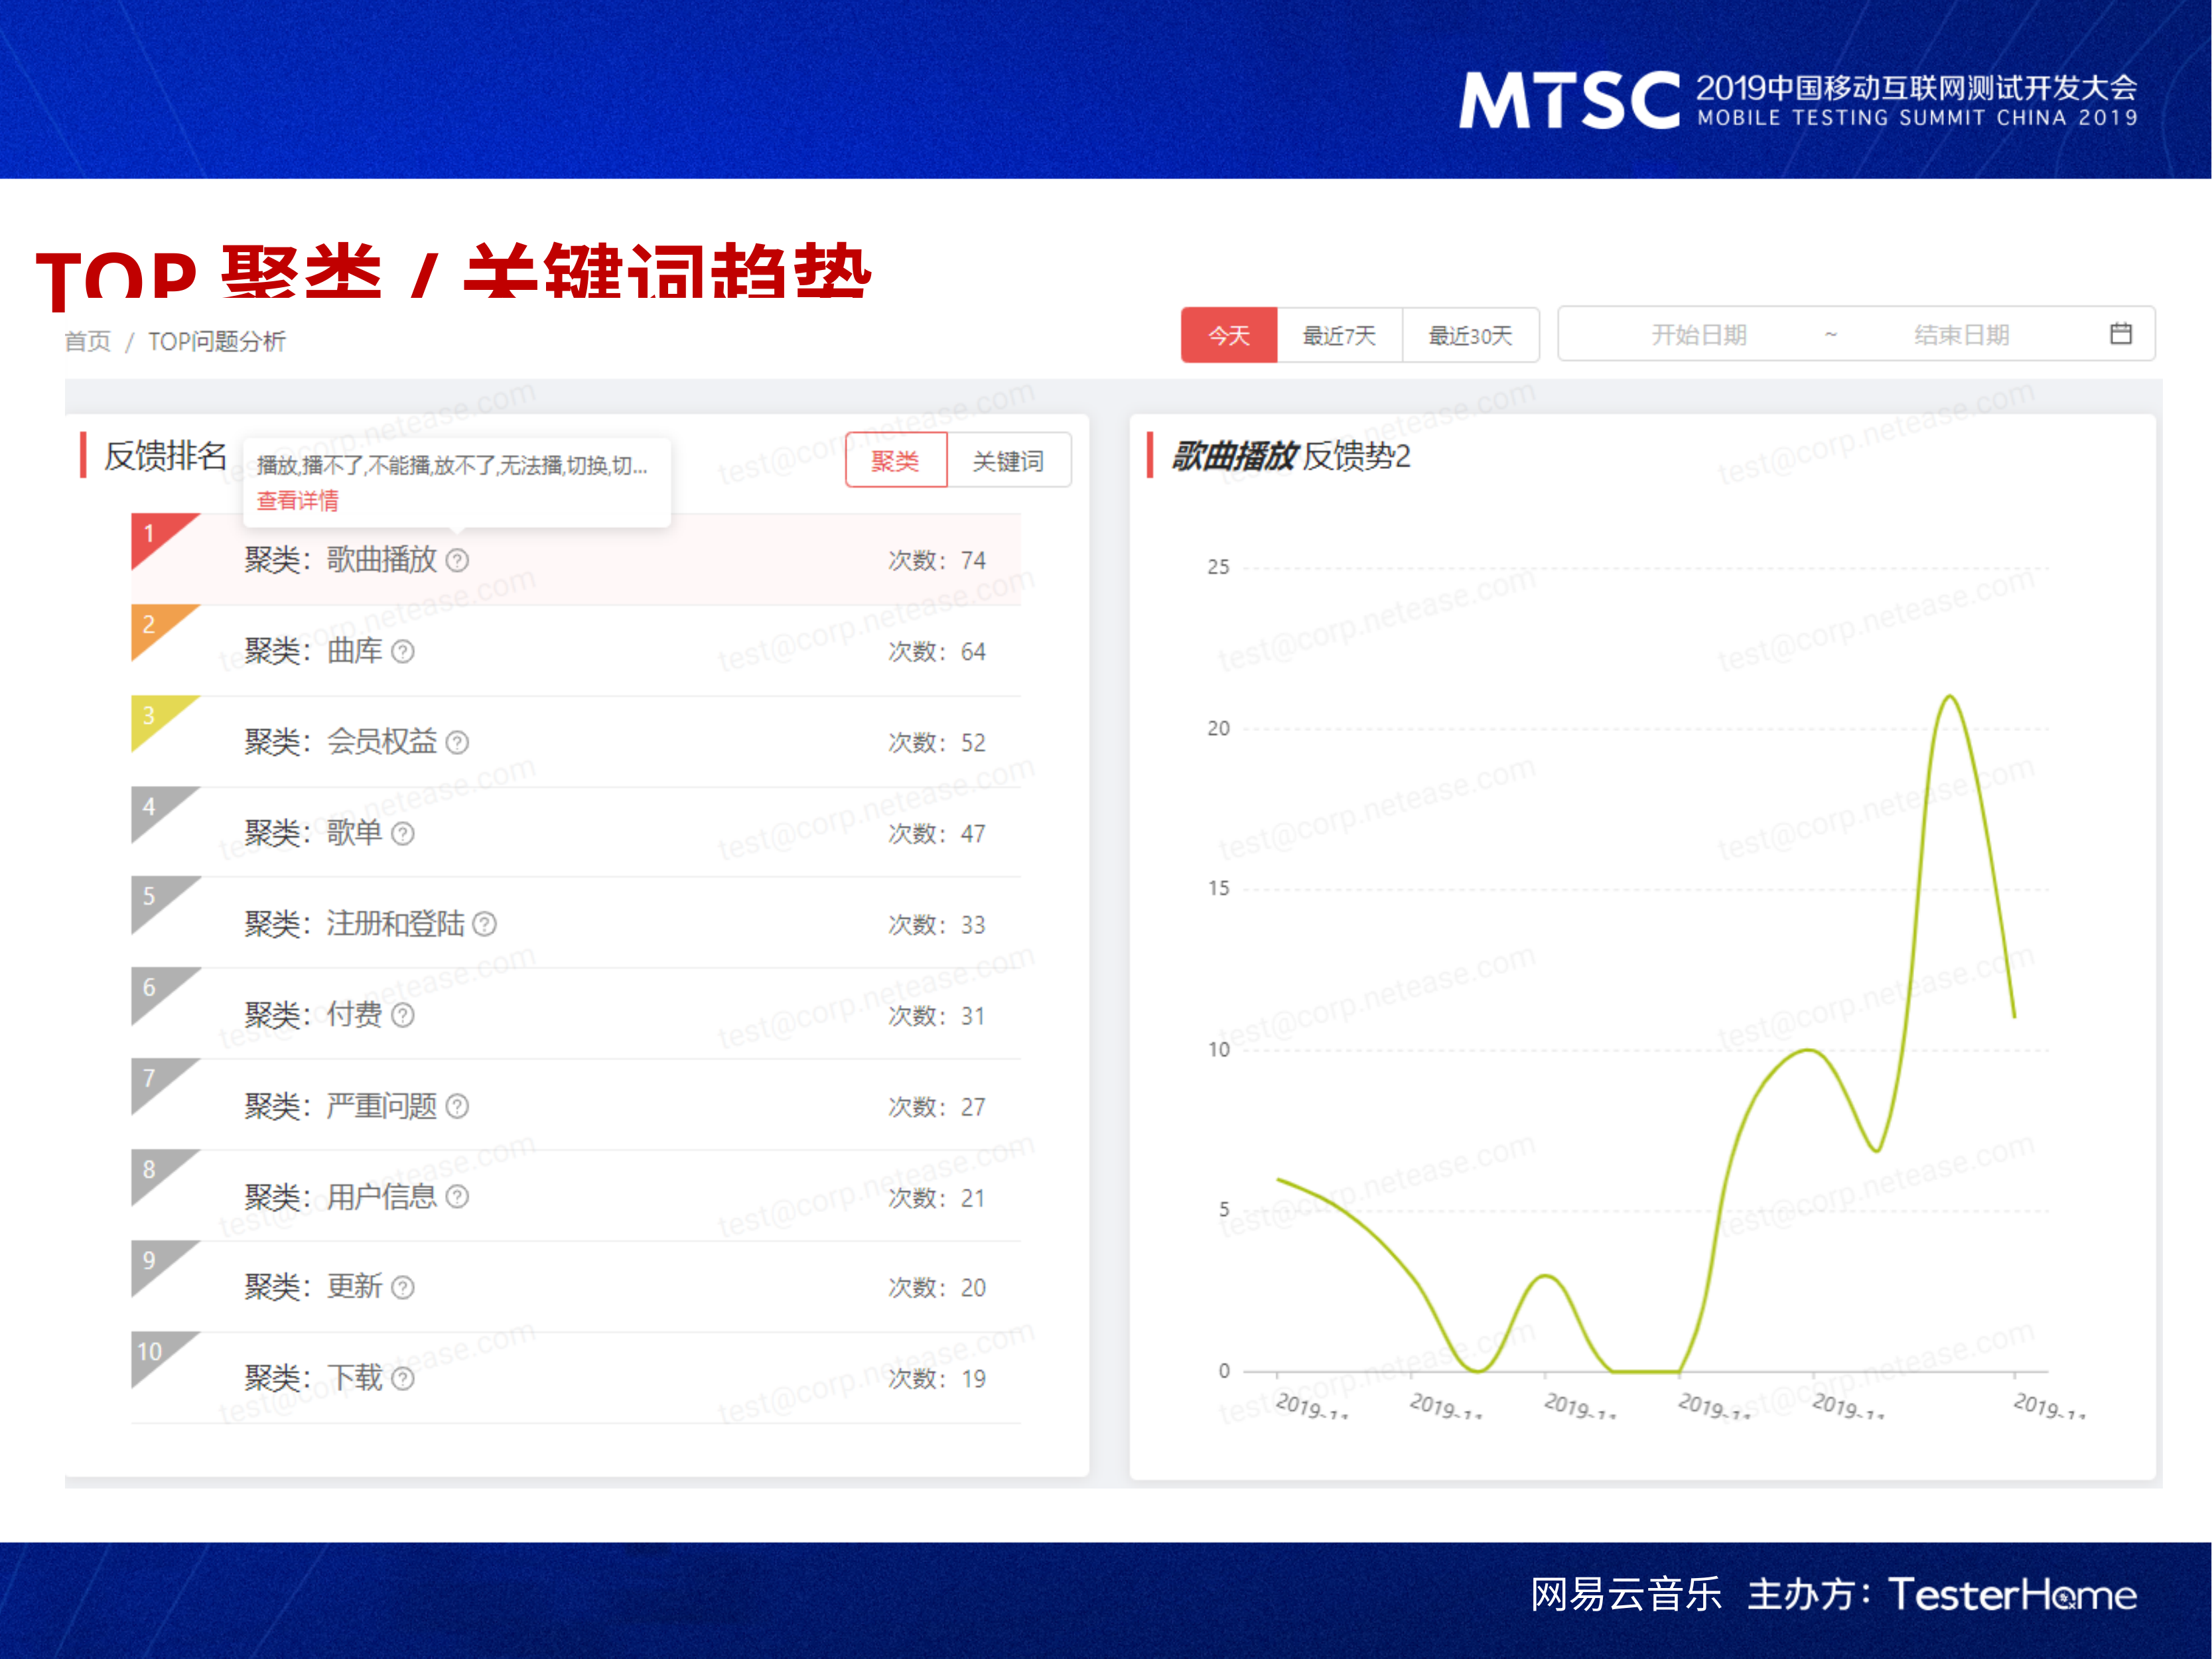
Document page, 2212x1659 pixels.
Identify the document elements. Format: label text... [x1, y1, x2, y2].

text_box 网易云音乐 [1186, 1530, 1731, 1656]
picture [0, 0, 2212, 1659]
text_box TOP聚类/关键词趋势 [25, 125, 1397, 334]
